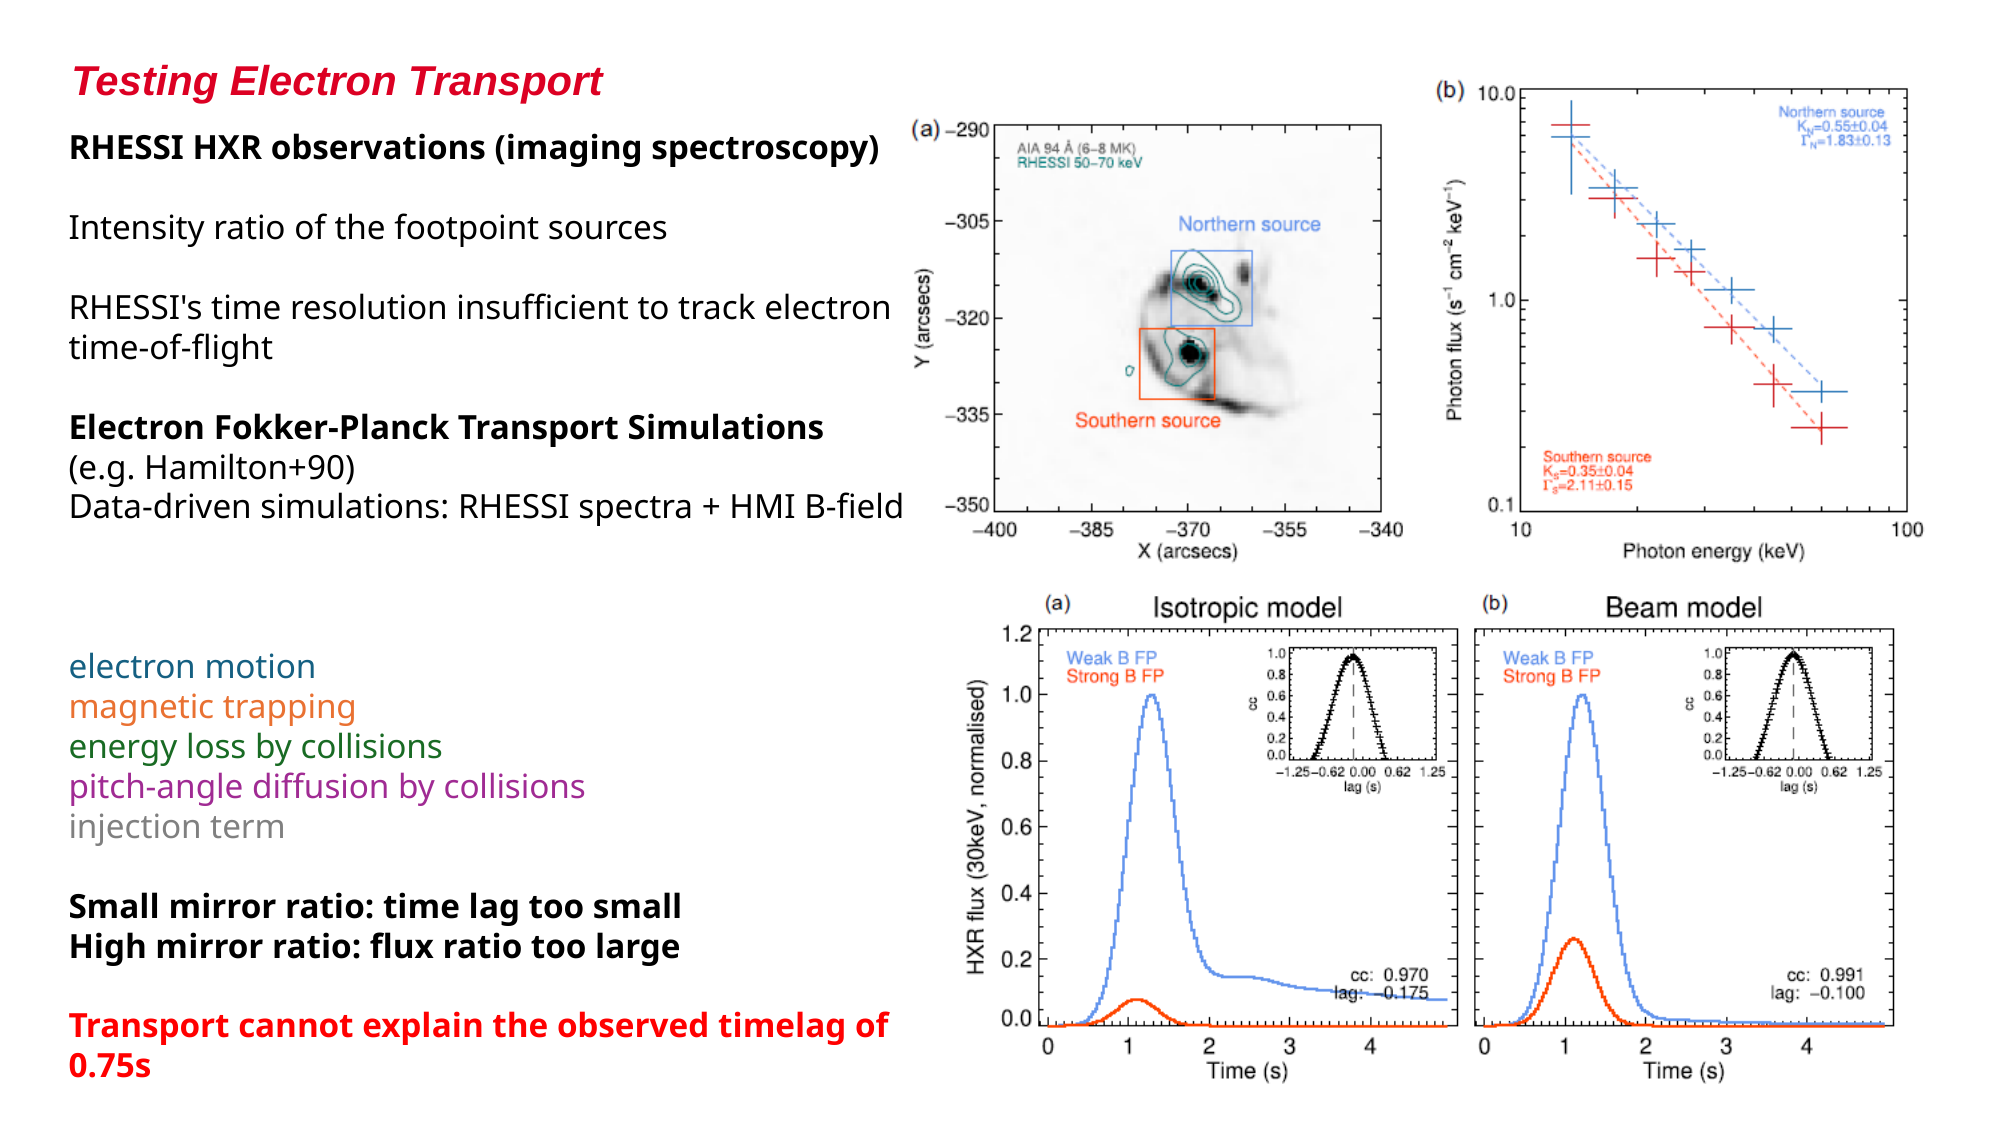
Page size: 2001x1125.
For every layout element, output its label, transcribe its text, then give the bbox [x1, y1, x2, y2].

picture [858, 53, 1947, 1092]
text_box Testing Electron Transport [56, 46, 618, 111]
